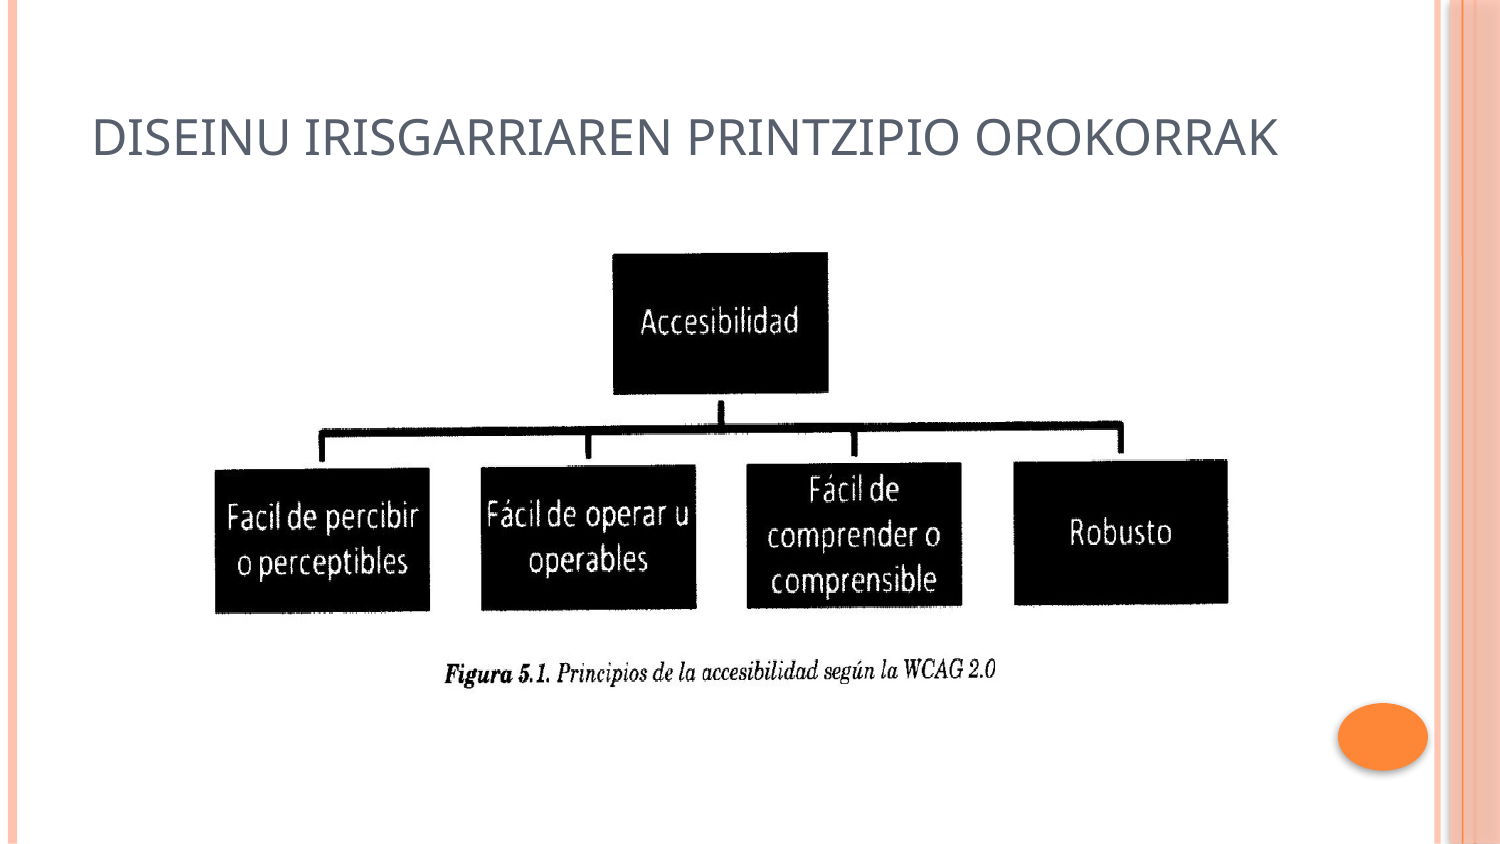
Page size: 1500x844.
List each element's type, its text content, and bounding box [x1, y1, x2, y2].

title diseinu irisgarriaren printzipio orokorrak [76, 32, 1302, 173]
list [111, 208, 1303, 718]
